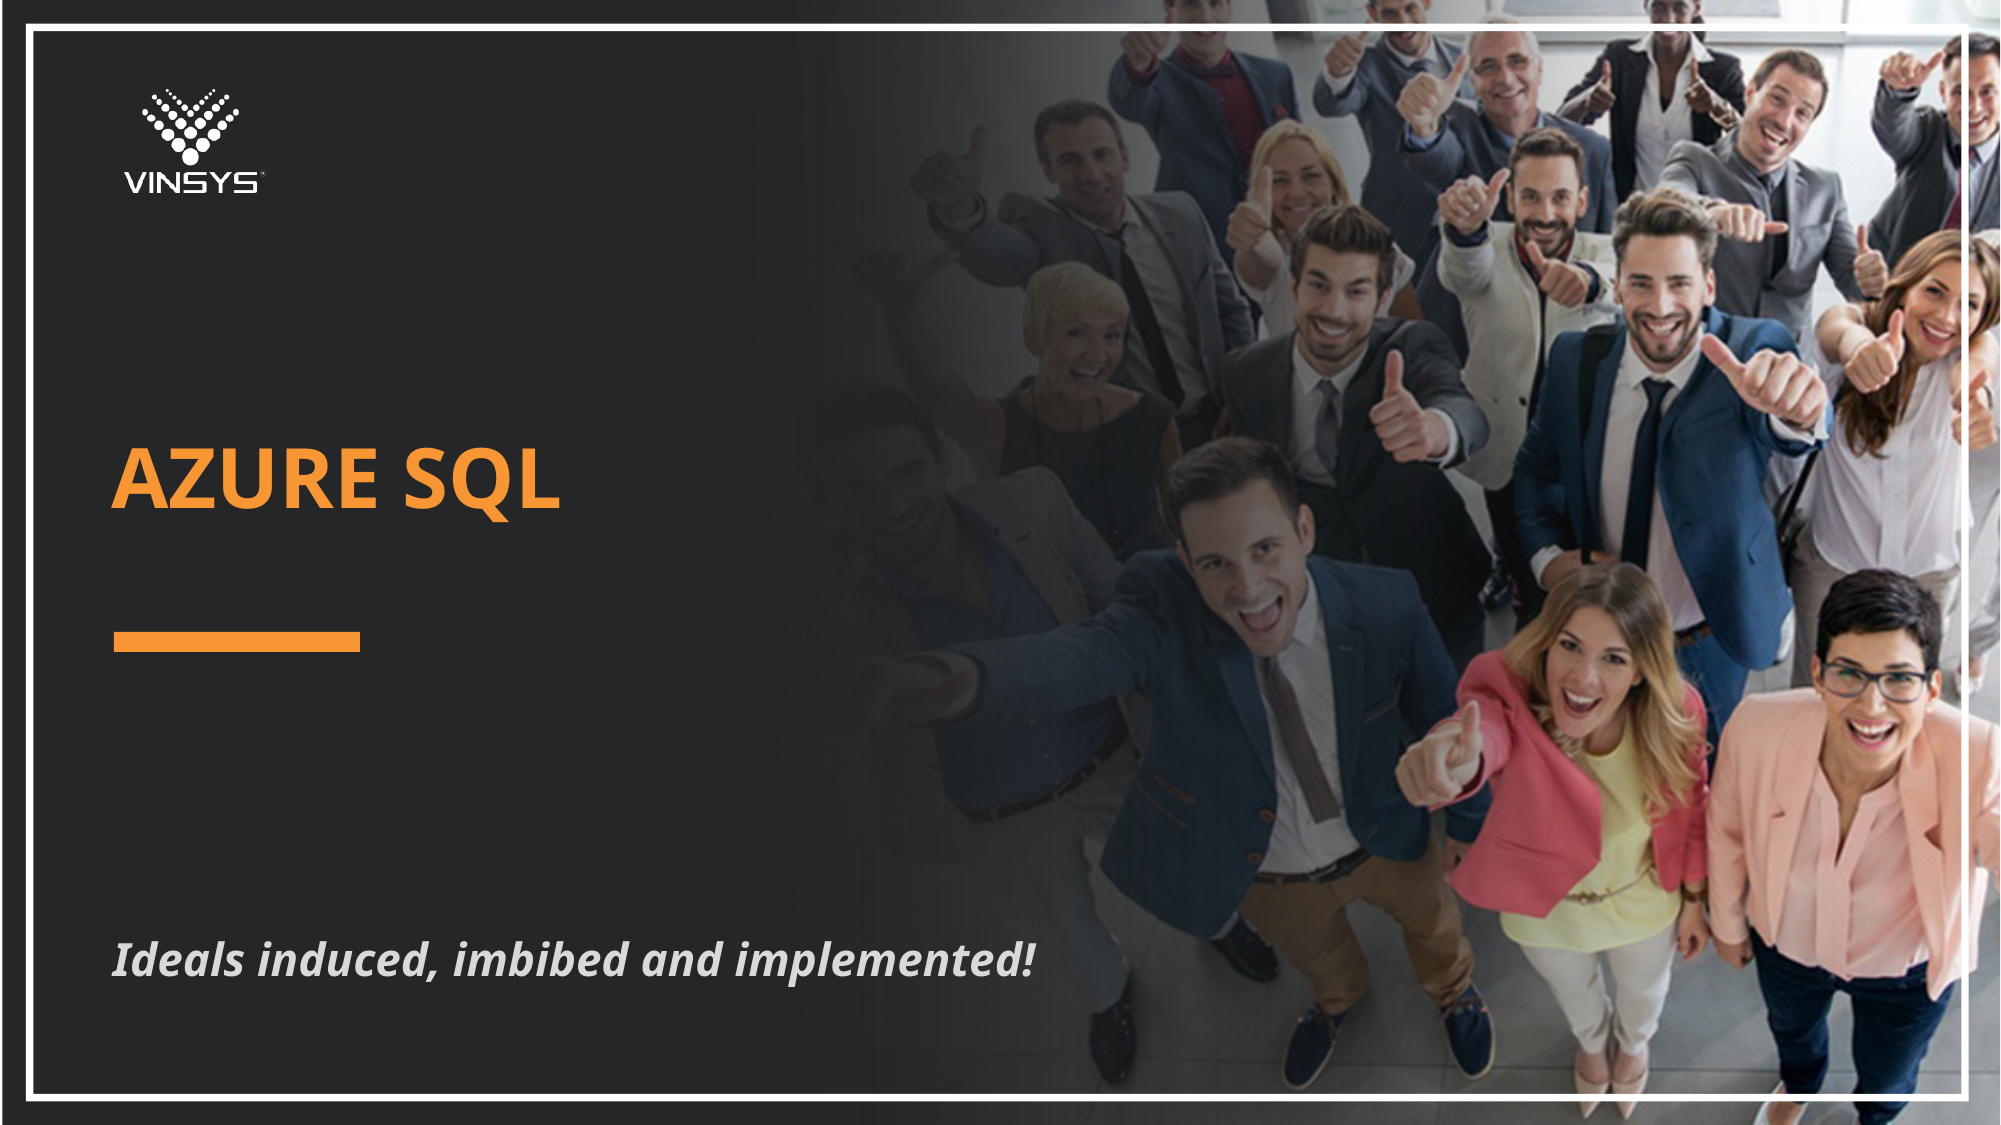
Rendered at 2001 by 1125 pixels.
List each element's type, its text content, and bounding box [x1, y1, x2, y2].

text_box [25, 23, 1970, 1102]
picture [2, 0, 2001, 1125]
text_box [96, 290, 1536, 652]
text_box AZURE SQL [1536, 417, 1742, 533]
text_box Ideals induced, imbibed and implemented! [98, 923, 1054, 993]
